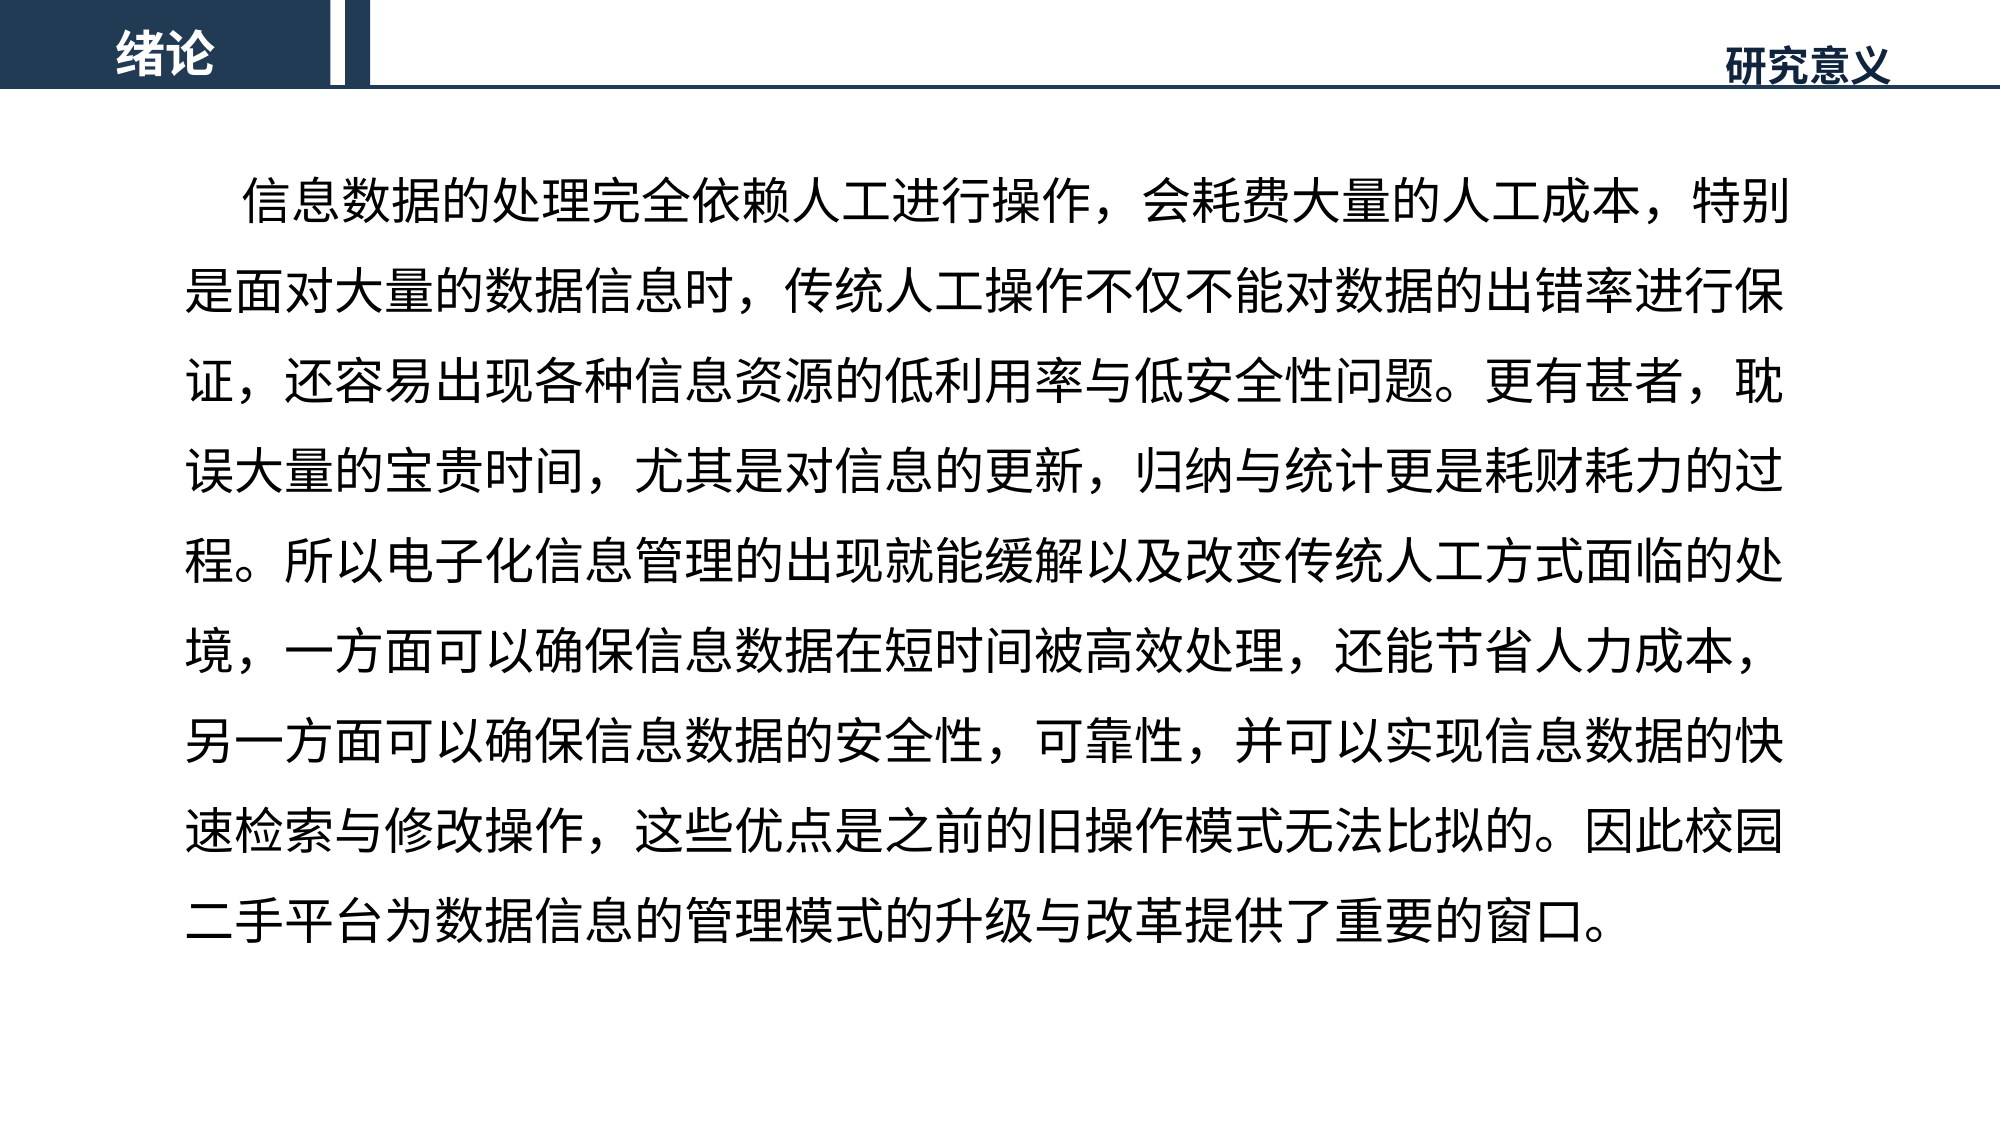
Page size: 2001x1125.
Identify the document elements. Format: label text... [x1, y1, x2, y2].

text_box 信息数据的处理完全依赖人工进行操作，会耗费大量的人工成本，特别是面对大量的数据信息时，传统人工操作不仅不能对数据的出错率进行保证，还容易出现各种信息资源的低利用率与低安全性问题。更有甚者，耽误大量的宝贵时间，尤其是对信息的更新，归纳与统计更是耗财耗力的过程。所以电子化信息管理的出现就能缓解以及改变传统人工方式面临的处境，一方面可以确保信息数据在短时间被高效处理，还能节省人力成本，另一方面可以确保信息数据的安全性，可靠性，并可以实现信息数据的快速检索与修改操作，这些优点是之前的旧操作模式无法比拟的。因此校园二手平台为数据信息的管理模式的升级与改革提供了重要的窗口。 [169, 132, 1831, 957]
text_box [0, 0, 2000, 99]
